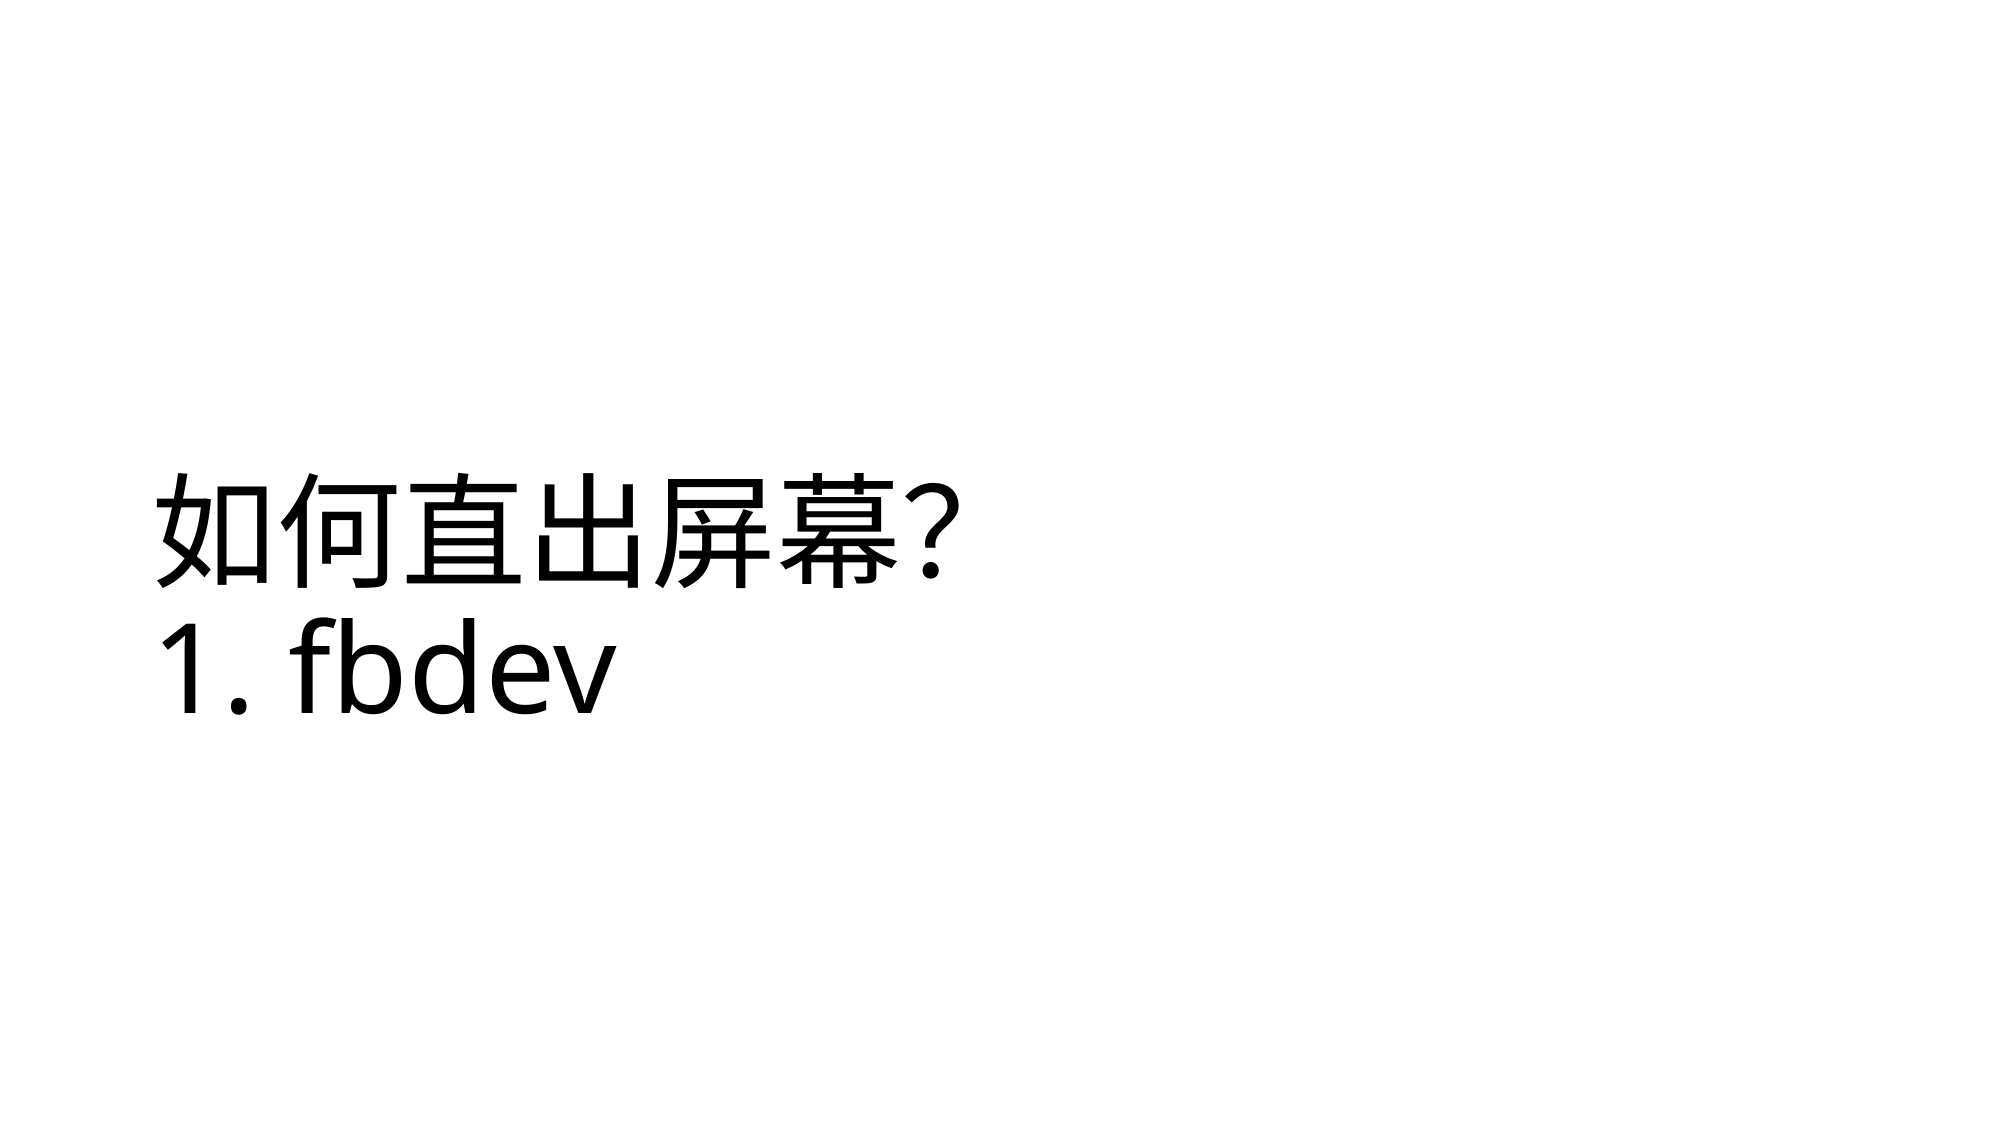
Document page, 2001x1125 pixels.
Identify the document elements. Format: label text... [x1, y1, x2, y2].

title 如何直出屏幕？ 1. fbdev [136, 280, 1862, 749]
